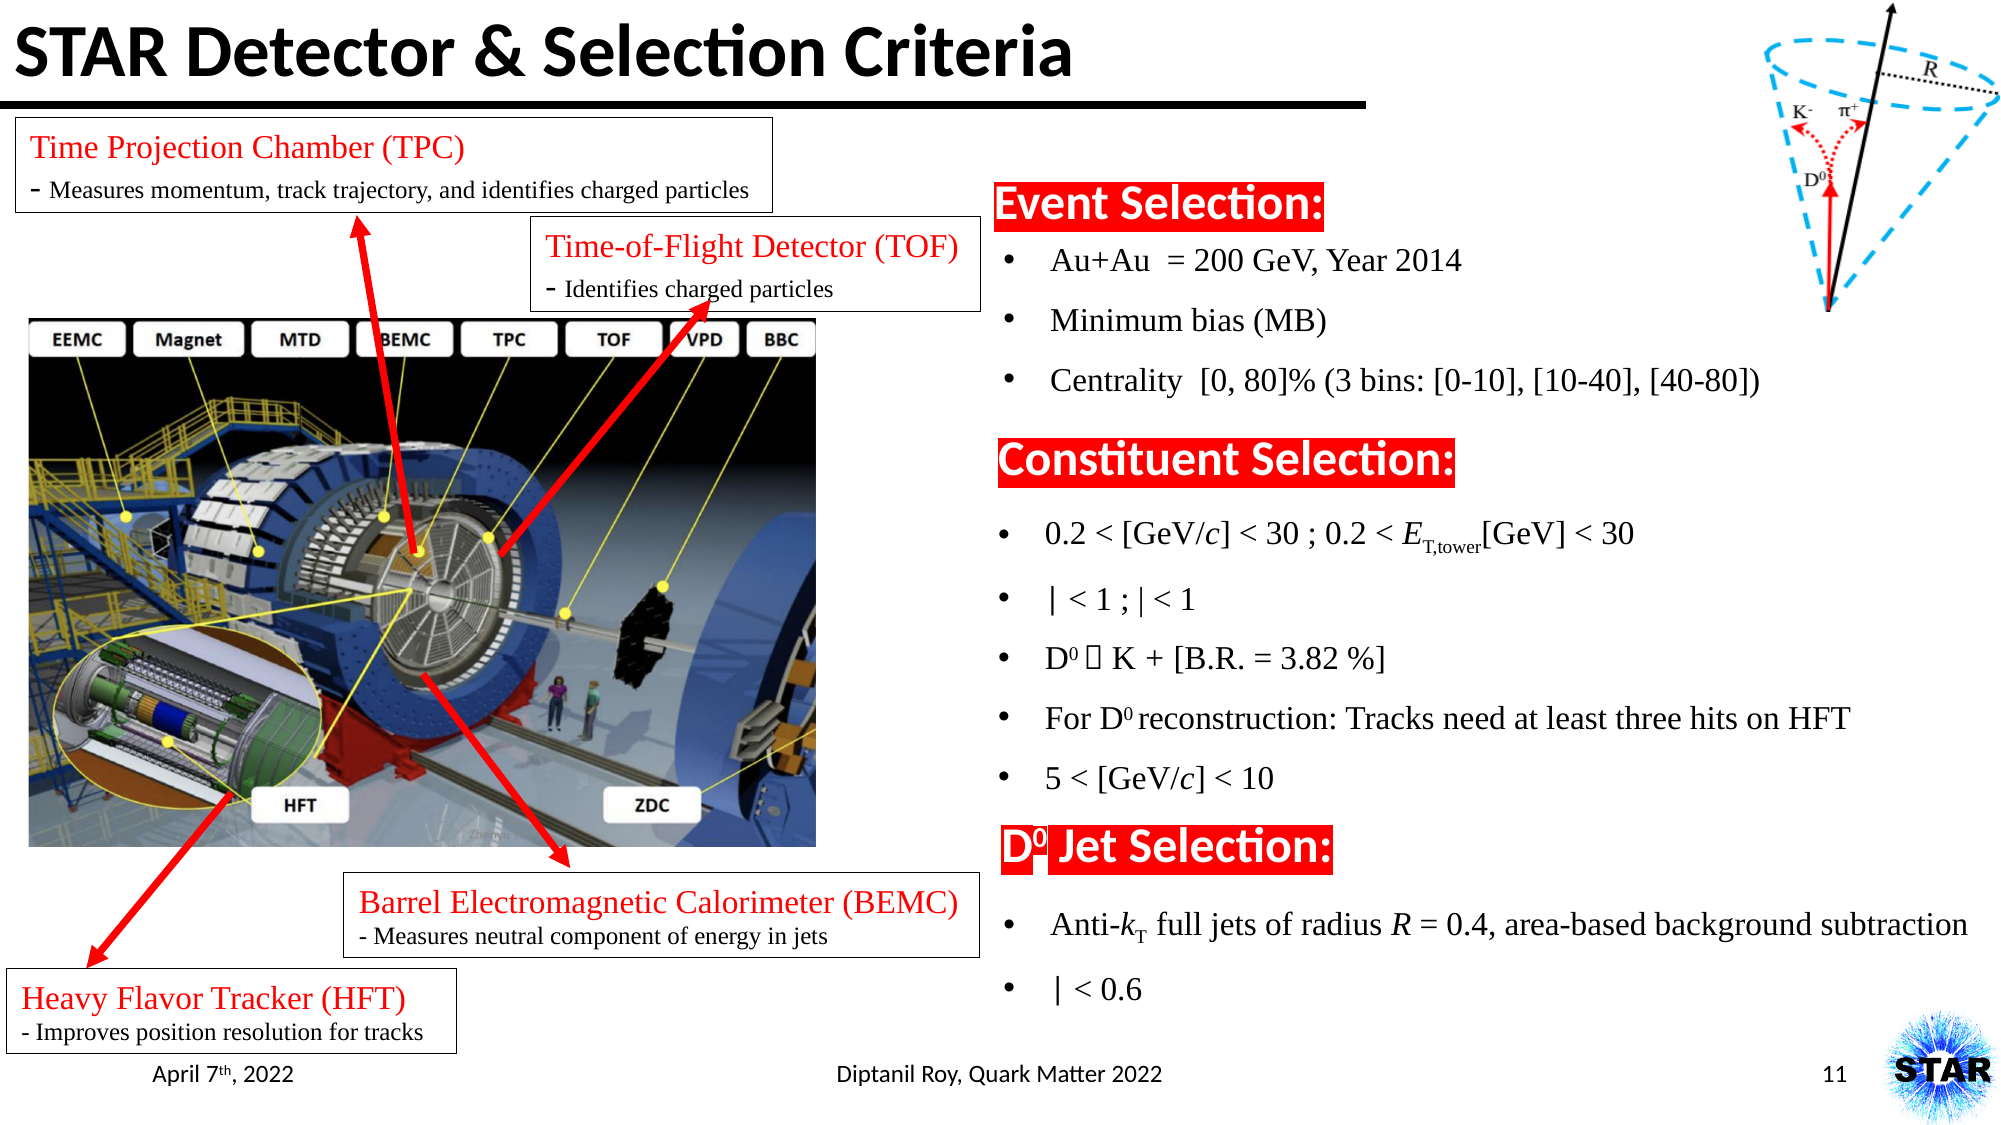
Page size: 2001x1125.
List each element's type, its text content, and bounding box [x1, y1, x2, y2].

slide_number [137, 1042, 588, 1103]
text_box Heavy Flavor Tracker (HFT) - Improves position resolution for tracks [6, 968, 457, 1054]
text_box Time-of-Flight Detector (TOF) - Identifies charged particles [530, 216, 981, 312]
text_box Barrel Electromagnetic Calorimeter (BEMC) - Measures neutral component of energy in jets [343, 872, 980, 958]
picture [1763, 0, 2000, 312]
text_box STAR Detector & Selection Criteria [0, 0, 1153, 100]
text_box Event Selection: [979, 161, 1363, 237]
text_box D0 Jet Selection: [986, 804, 1385, 880]
text_box Constituent Selection: [983, 417, 1488, 493]
picture [1847, 996, 2000, 1125]
slide_number 11 [1412, 1042, 1847, 1103]
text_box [499, 299, 711, 556]
footer Diptanil Roy, Quark Matter 2022 [662, 1042, 1338, 1103]
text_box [356, 215, 415, 554]
picture [23, 313, 820, 854]
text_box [422, 673, 571, 869]
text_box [86, 792, 232, 969]
text_box Time Projection Chamber (TPC) - Measures momentum, track trajectory, and identifies charged particles [15, 117, 773, 213]
